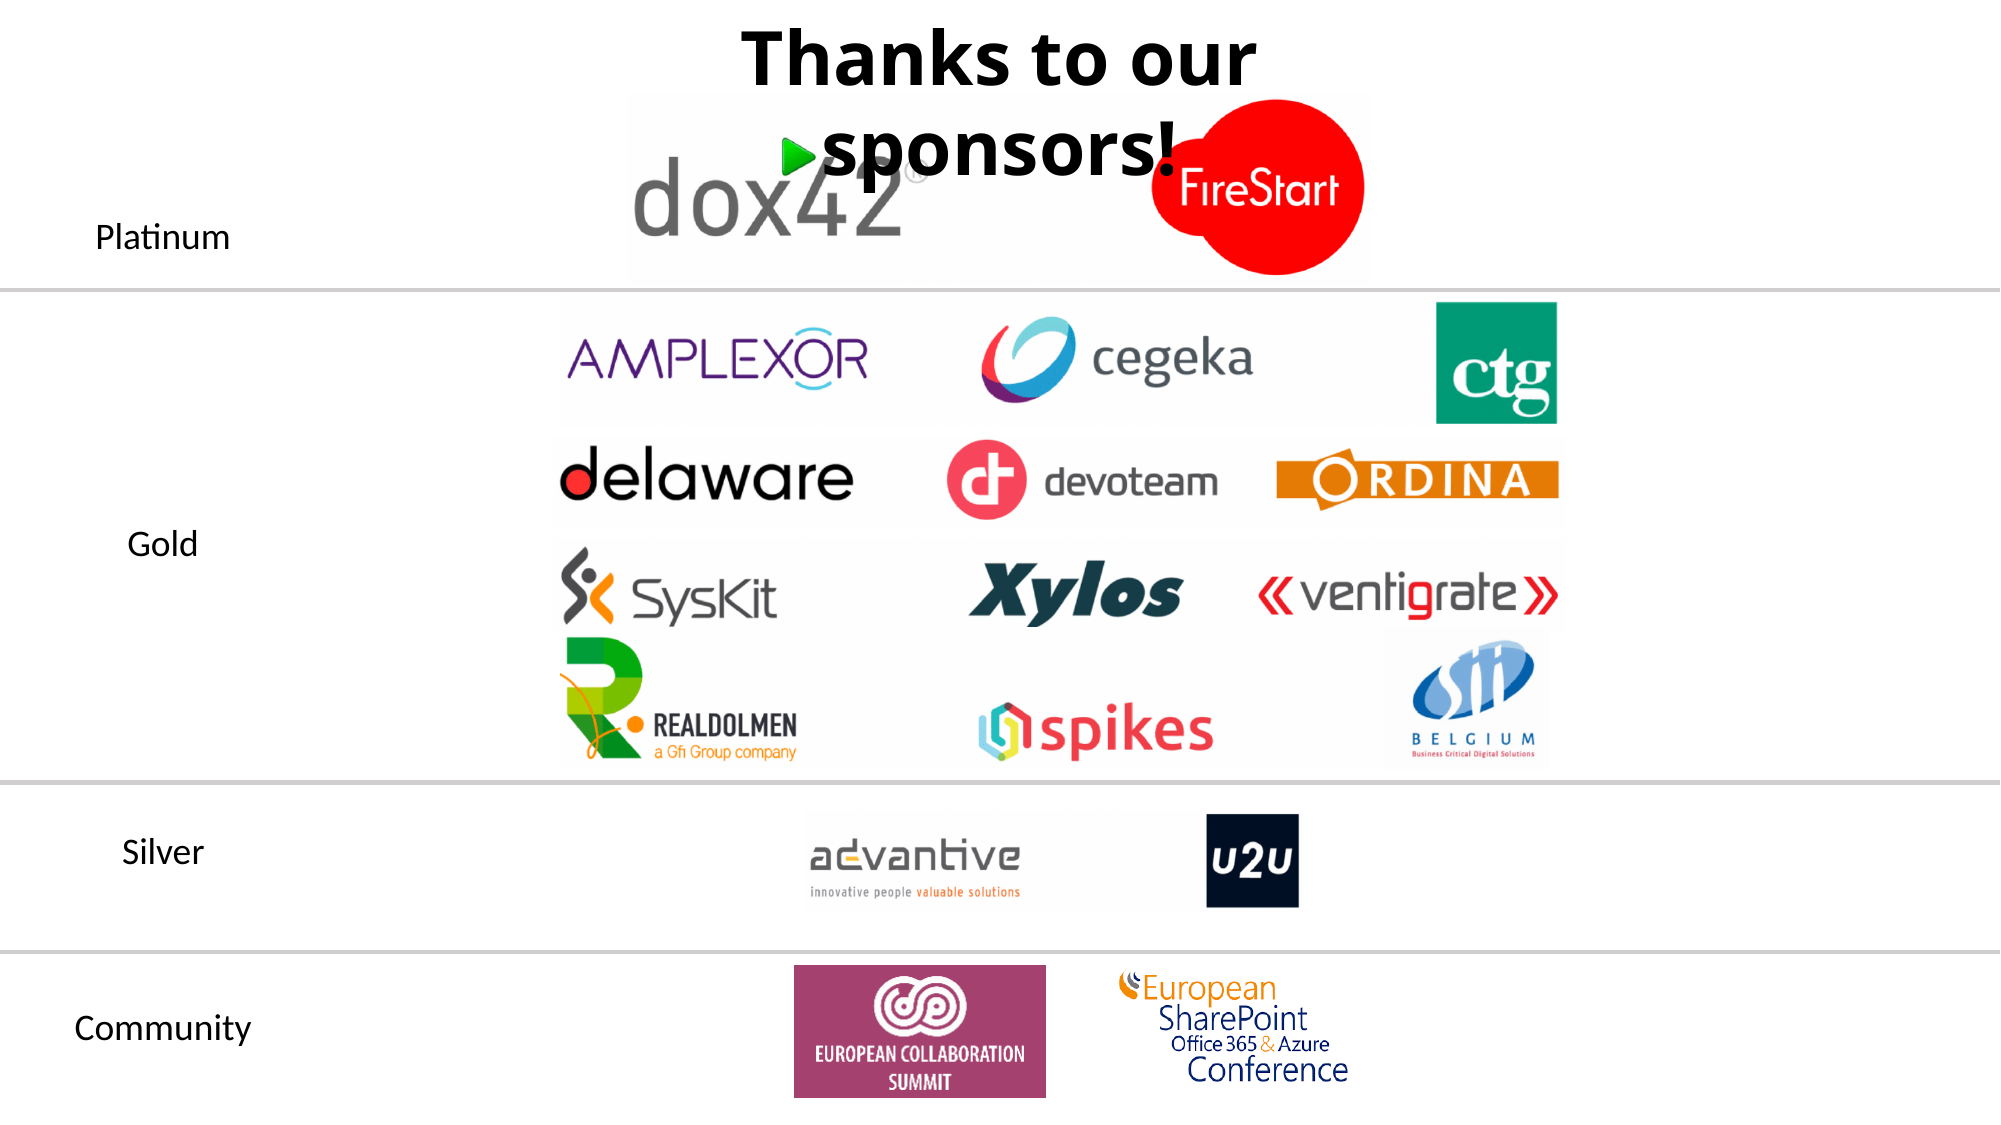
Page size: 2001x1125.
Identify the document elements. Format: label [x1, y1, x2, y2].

picture [553, 538, 1566, 769]
picture [794, 965, 1046, 1098]
picture [559, 297, 1560, 426]
picture [627, 92, 1372, 285]
picture [1106, 965, 1360, 1085]
picture [805, 810, 1304, 913]
picture [553, 436, 1566, 528]
